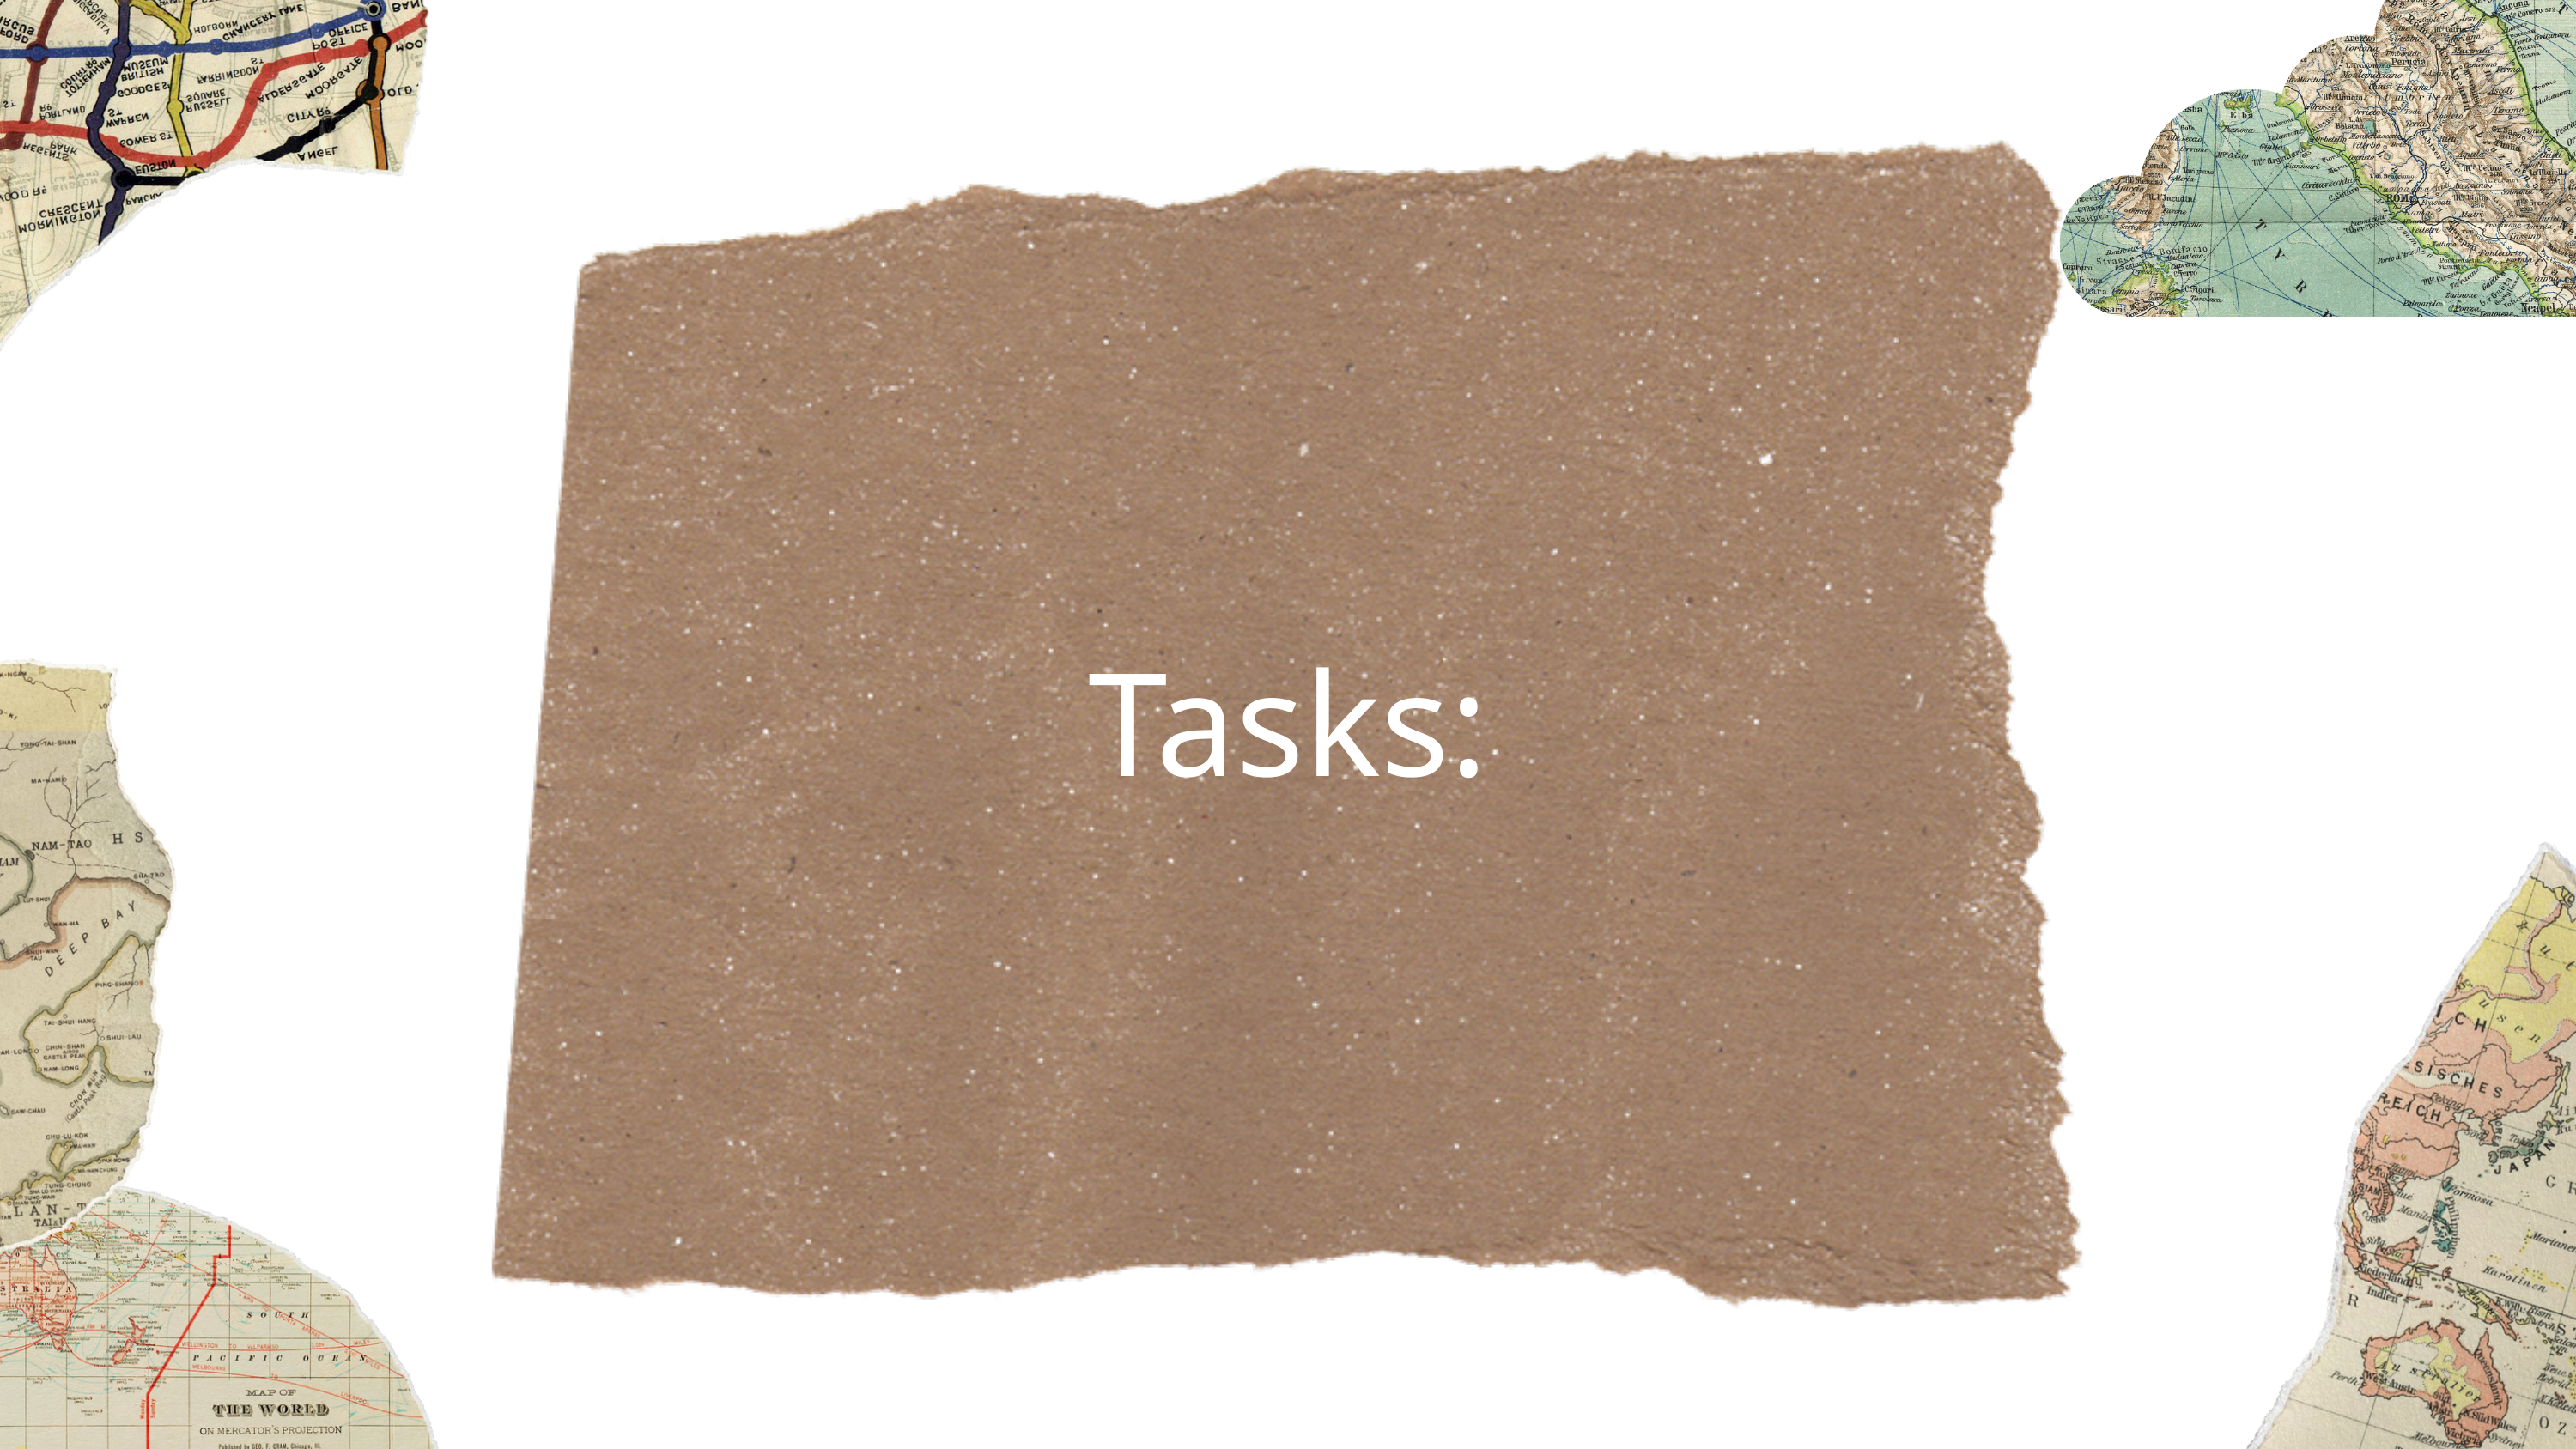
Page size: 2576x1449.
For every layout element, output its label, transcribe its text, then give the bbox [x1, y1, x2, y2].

text_box [491, 135, 2085, 1313]
text_box [2178, 841, 2576, 1449]
text_box [0, 658, 177, 1331]
text_box [2059, 0, 2576, 317]
text_box Tasks: [688, 652, 1888, 805]
text_box [0, 0, 443, 415]
text_box [0, 1069, 468, 1449]
